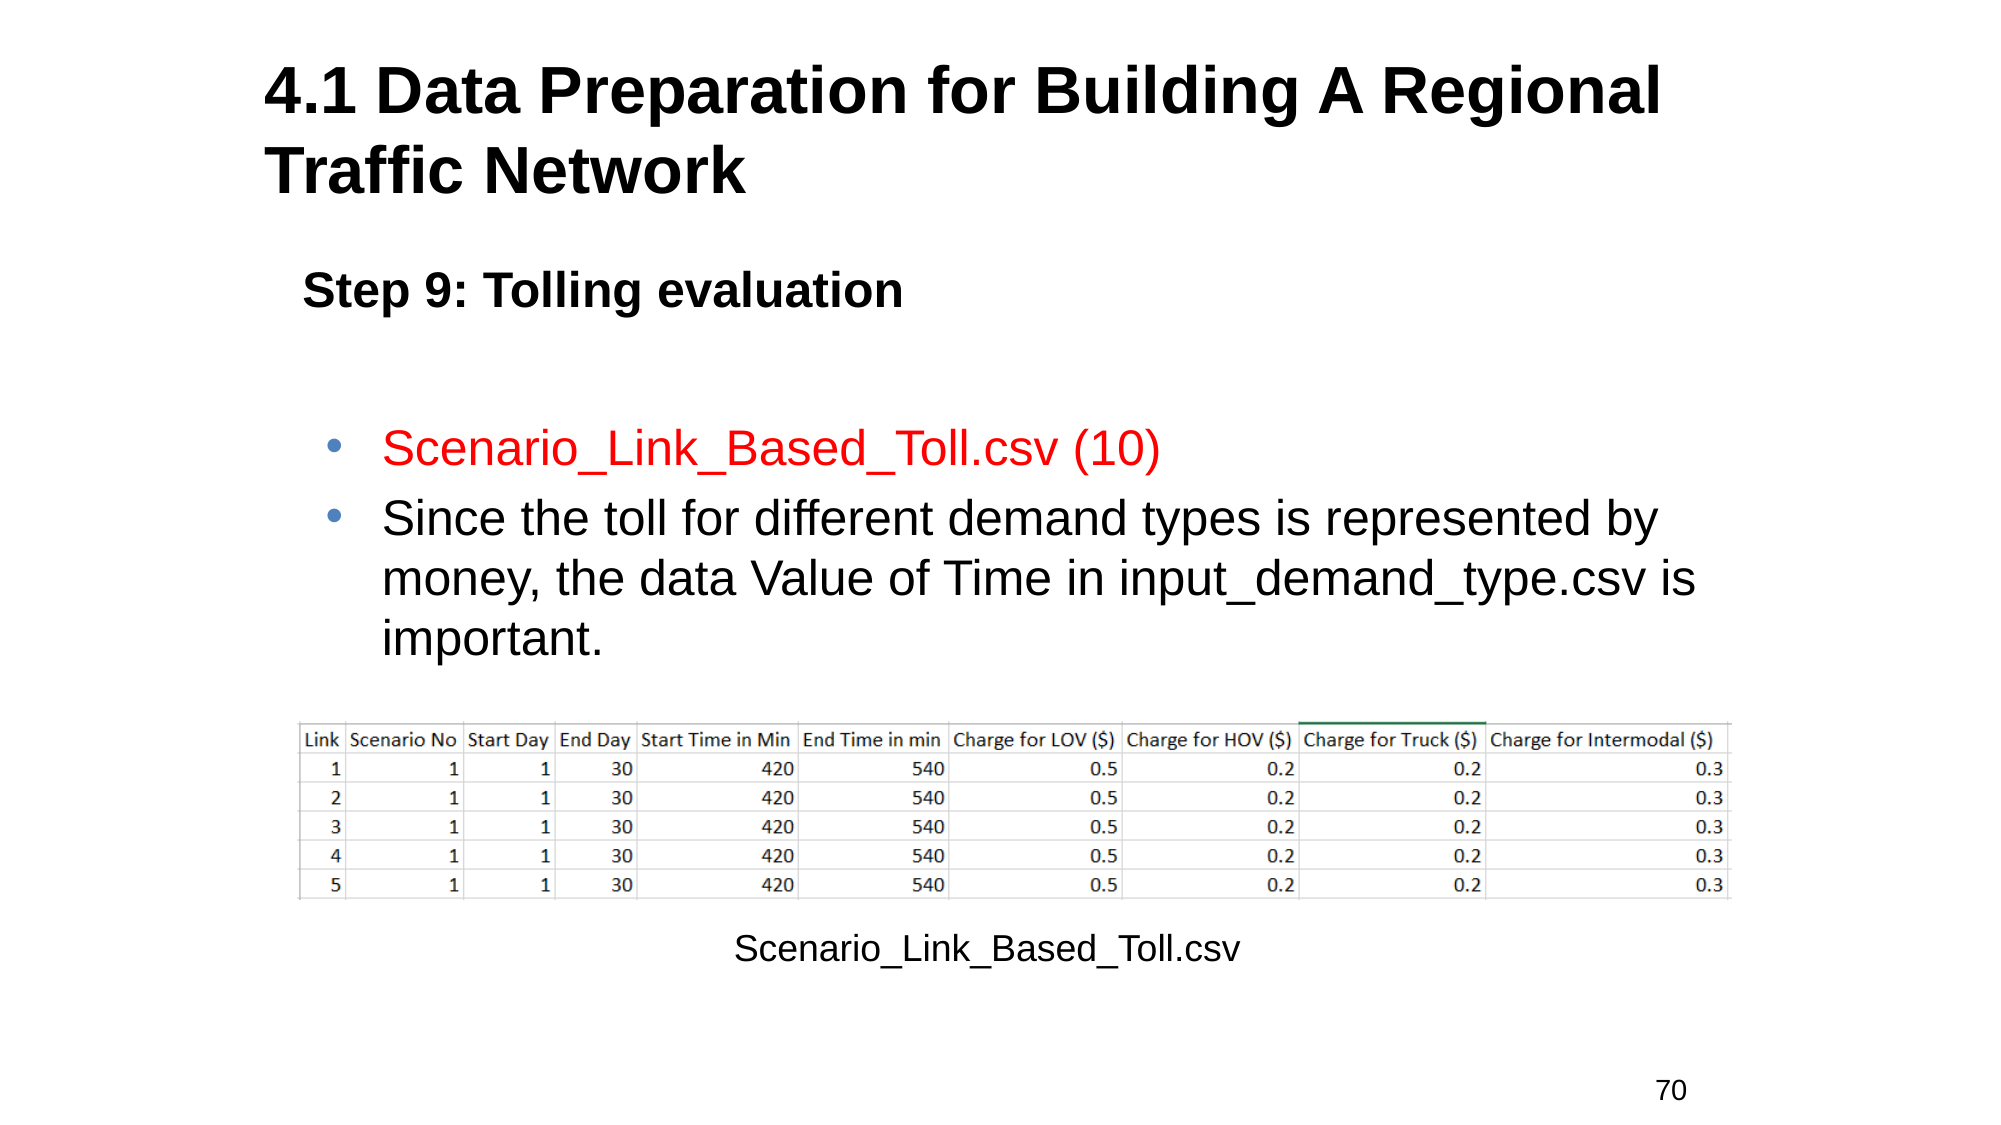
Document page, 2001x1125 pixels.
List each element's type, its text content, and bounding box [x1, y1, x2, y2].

text_box Step 9: Tolling evaluation [287, 247, 1715, 357]
text_box Scenario_Link_Based_Toll.csv [719, 916, 1281, 977]
picture [297, 721, 1732, 901]
list Scenario_Link_Based_Toll.csv (10) Since the toll for different demand types is represented by money, the data Value of Time in input_demand_type.csv is important. [310, 407, 1715, 705]
text_box 4.1 Data Preparation for Building A Regional Traffic Network [249, 6, 1750, 247]
text_box [1640, 1063, 1732, 1124]
